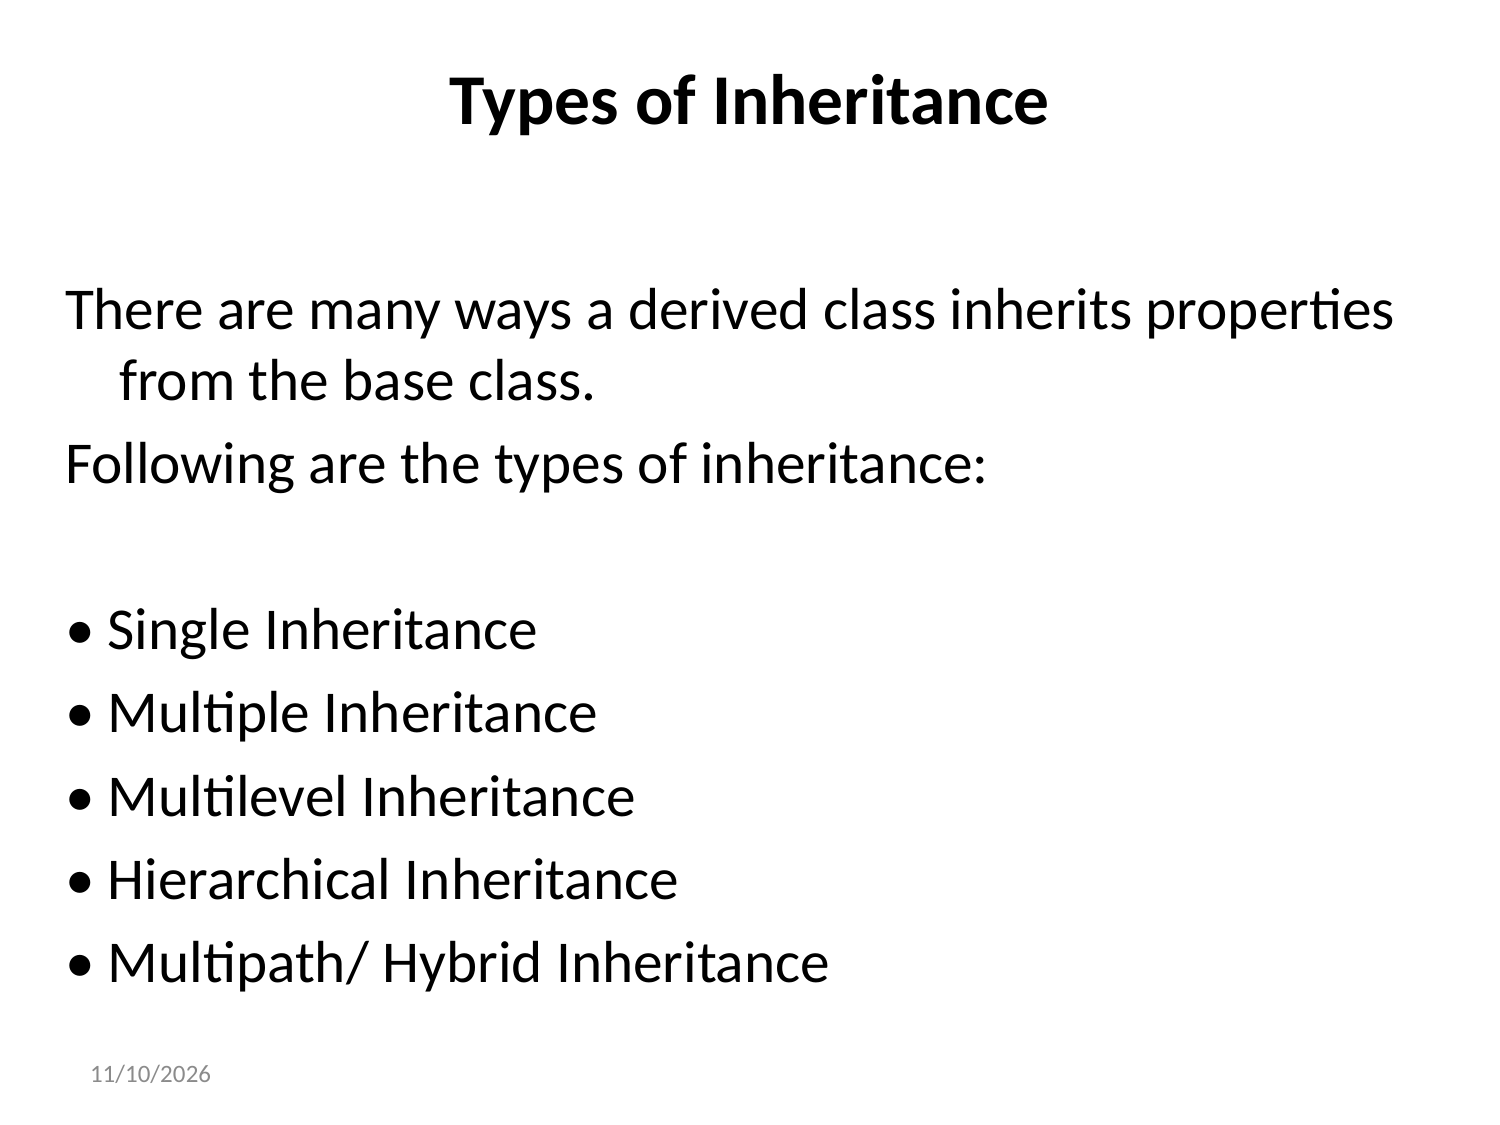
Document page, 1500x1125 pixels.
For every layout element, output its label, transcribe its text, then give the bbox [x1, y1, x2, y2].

title Types of Inheritance [75, 45, 1425, 233]
list There are many ways a derived class inherits properties from the base class. Following are the types of inheritance: • Single Inheritance • Multiple Inheritance • Multilevel Inheritance • Hierarchical Inheritance • Multipath/ Hybrid Inheritance [50, 262, 1450, 1005]
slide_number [75, 1042, 425, 1103]
